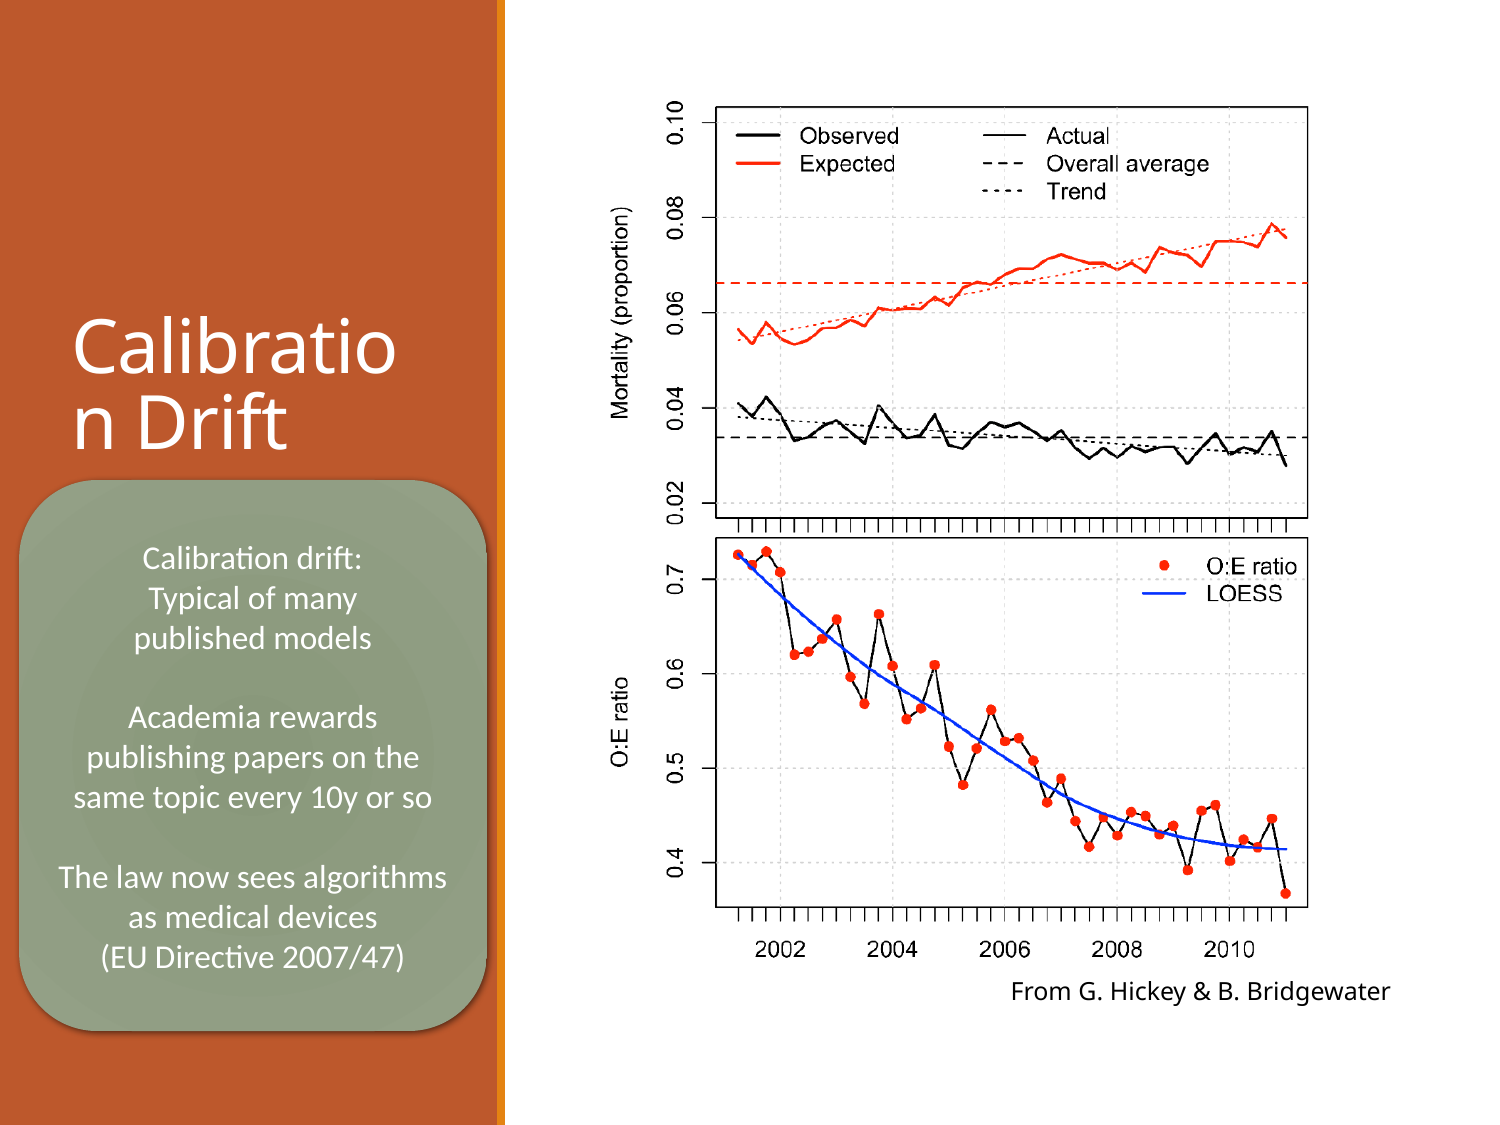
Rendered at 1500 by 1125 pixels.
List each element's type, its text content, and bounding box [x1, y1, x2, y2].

text_box From G. Hickey & B. Bridgewater [828, 968, 1407, 1013]
title Calibration Drift [56, 97, 451, 473]
picture [601, 96, 1322, 968]
text_box Calibration drift: Typical of many published models Academia rewards publishing papers on the same topic every 10y or so The law now sees algorithms as medical devices (EU Directive 2007/47) [19, 479, 487, 1032]
